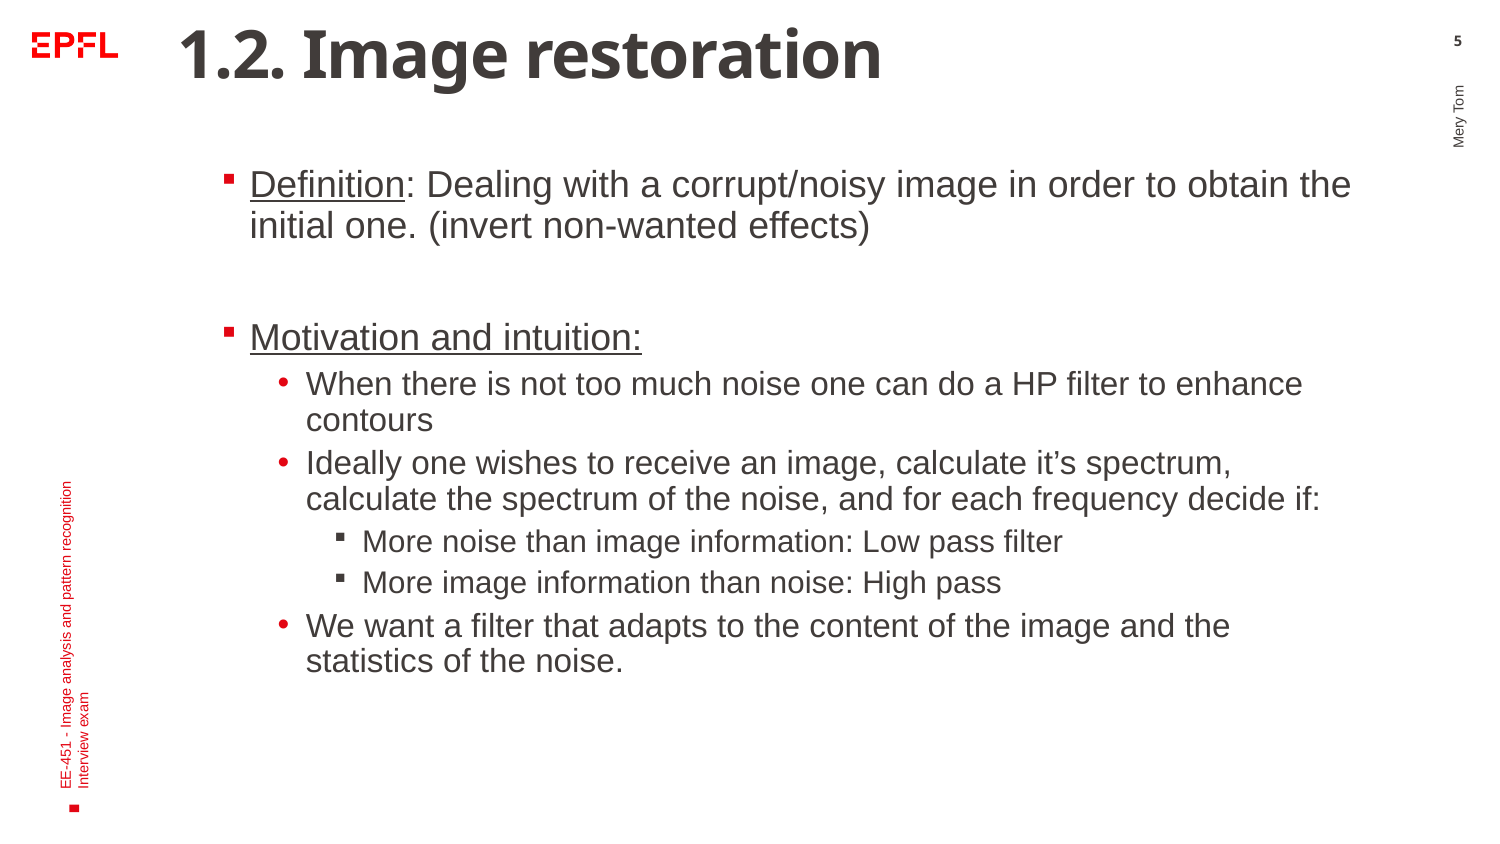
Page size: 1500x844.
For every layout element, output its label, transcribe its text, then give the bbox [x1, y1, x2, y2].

slide_number EE-451 - Image analysis and pattern recognition Interview exam [0, 264, 149, 805]
slide_number 5 [1415, 32, 1500, 59]
picture [21, 21, 129, 69]
list Definition: Dealing with a corrupt/noisy image in order to obtain the initial one. (invert non-wanted effects) Motivation and intuition: When there is not too much noise one can do a HP filter to enhance contours Ideally one wishes to receive an image, calculate it’s spectrum, calculate the spectrum of the noise, and for each frequency decide if: More noise than image information: Low pass filter More image information than noise: High pass We want a filter that adapts to the content of the image and the statistics of the noise. [191, 158, 1373, 779]
title 1.2. Image restoration [148, 21, 1416, 117]
footer Mery Tom [1415, 59, 1500, 641]
